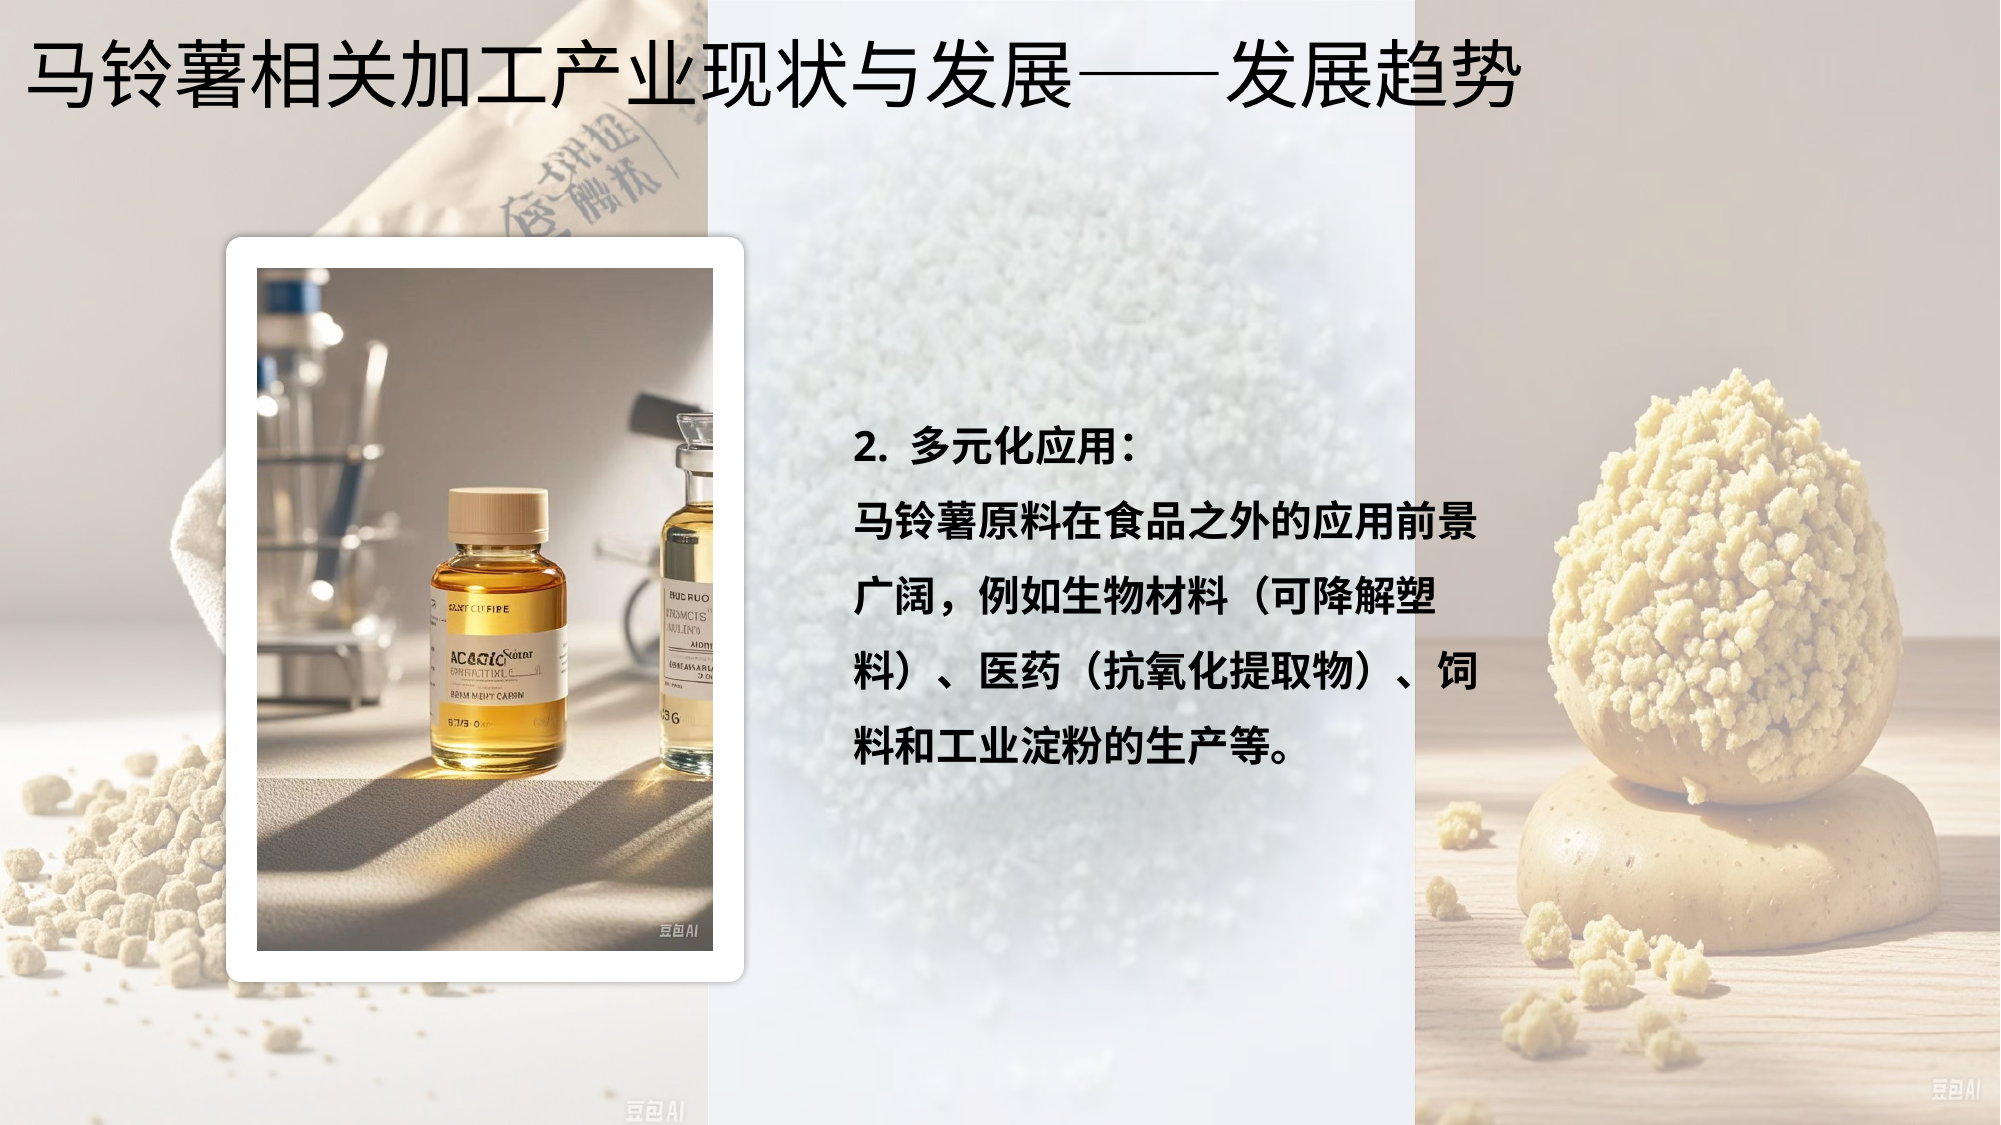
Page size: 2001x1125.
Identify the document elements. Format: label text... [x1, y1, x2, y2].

picture [0, 0, 2000, 1125]
text_box 马铃薯相关加工产业现状与发展——发展趋势 [708, 19, 1415, 125]
